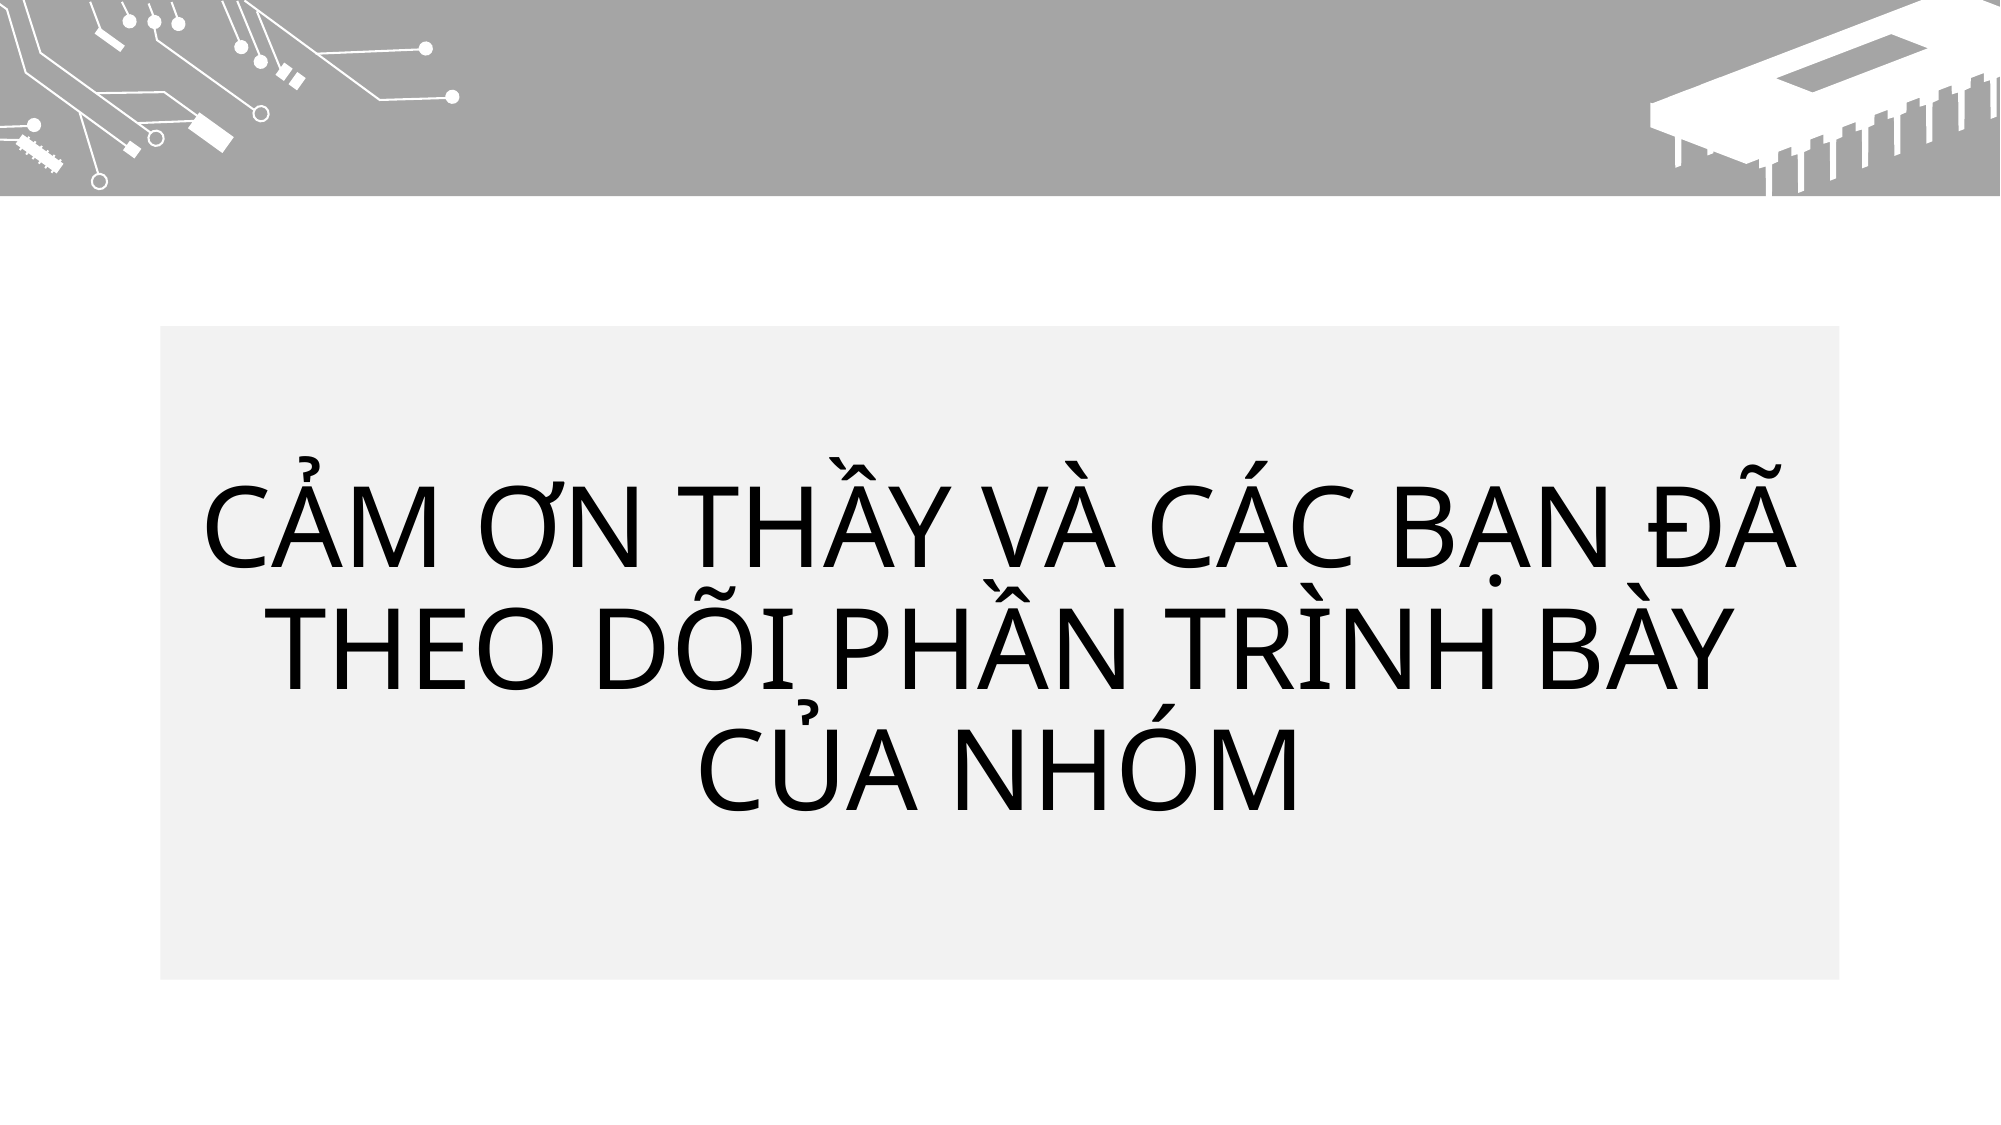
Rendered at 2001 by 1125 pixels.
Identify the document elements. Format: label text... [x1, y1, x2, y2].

list CẢM ƠN THẦY VÀ CÁC BẠN ĐÃ THEO DÕI PHẦN TRÌNH BÀY CỦA NHÓM [160, 326, 1840, 980]
